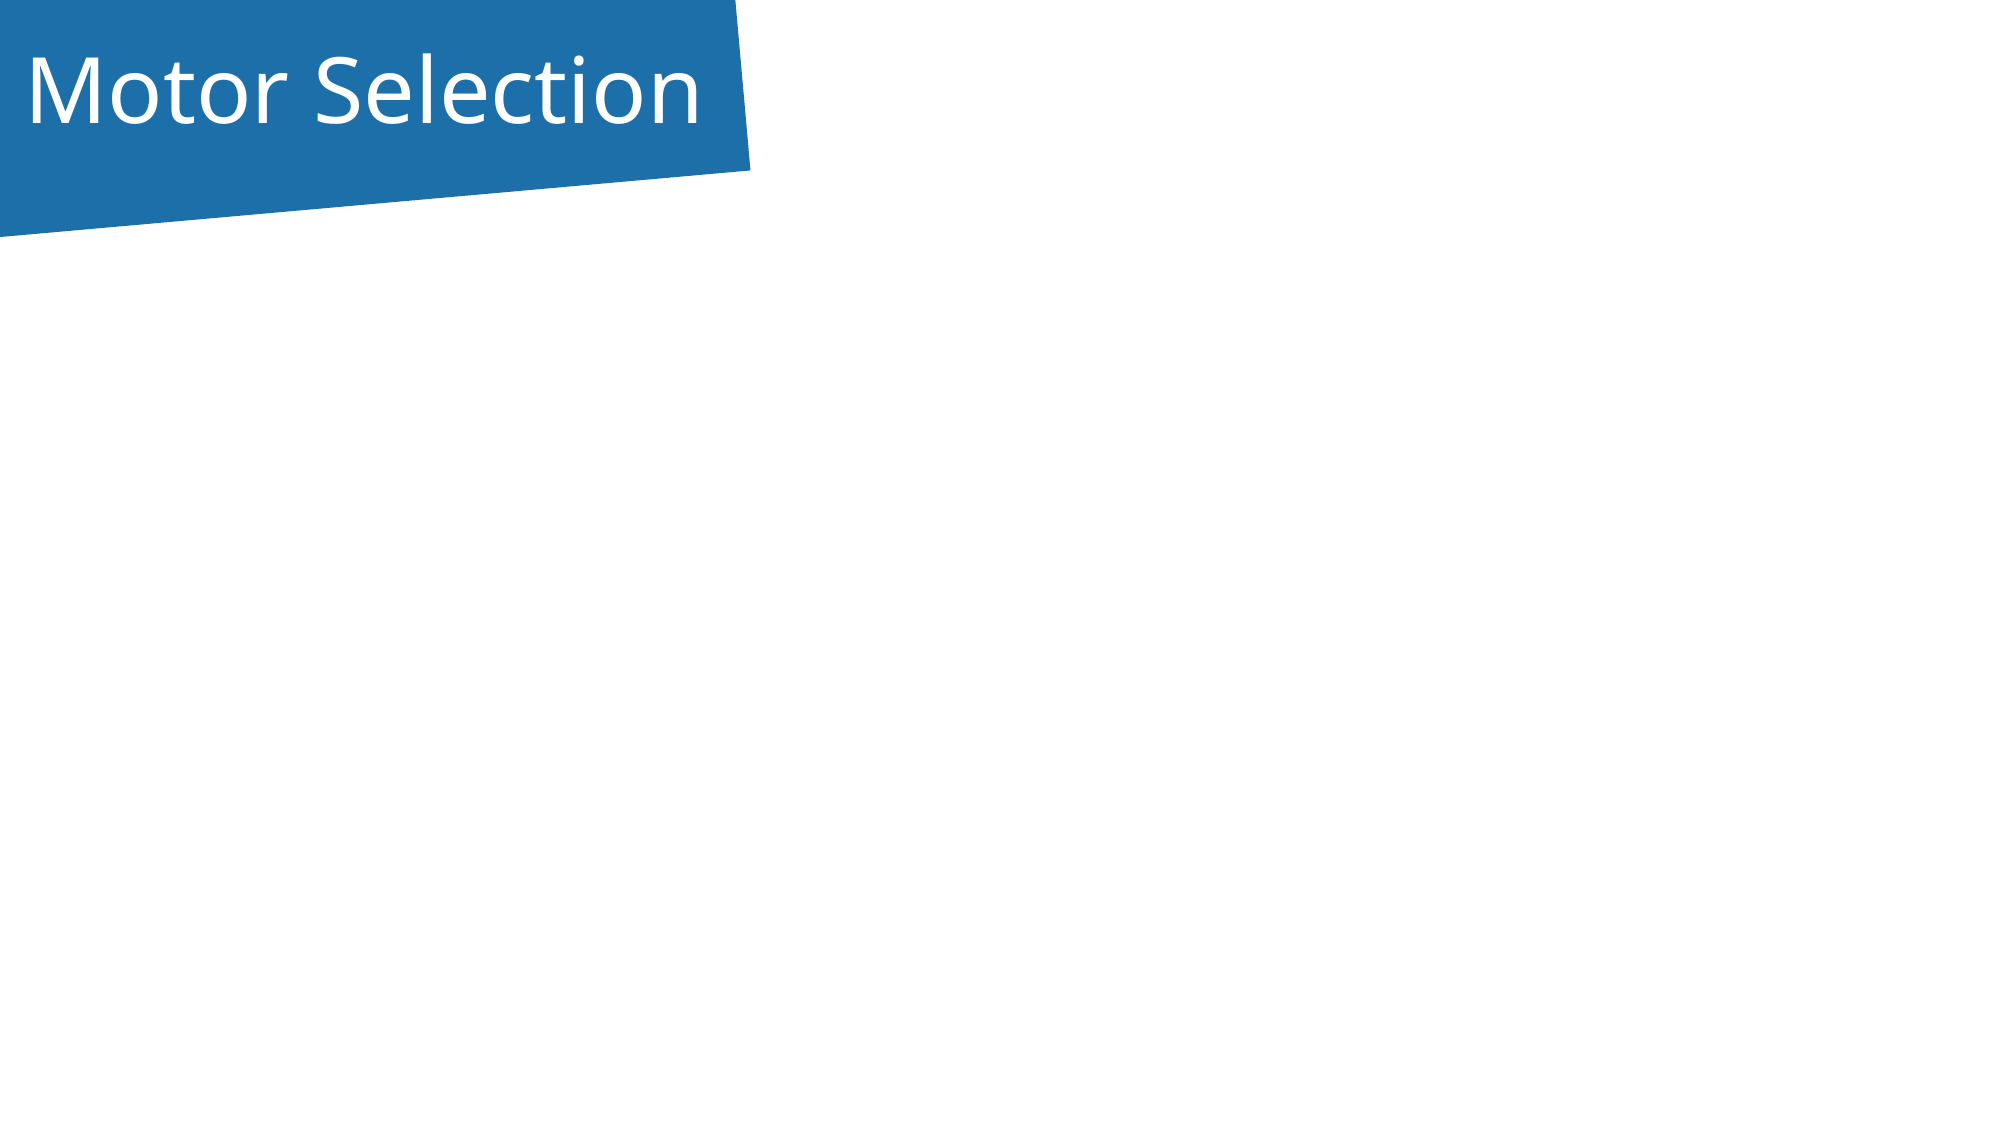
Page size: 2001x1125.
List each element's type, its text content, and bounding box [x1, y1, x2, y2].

text_box Motor Selection [9, 24, 719, 150]
text_box [0, 0, 752, 239]
